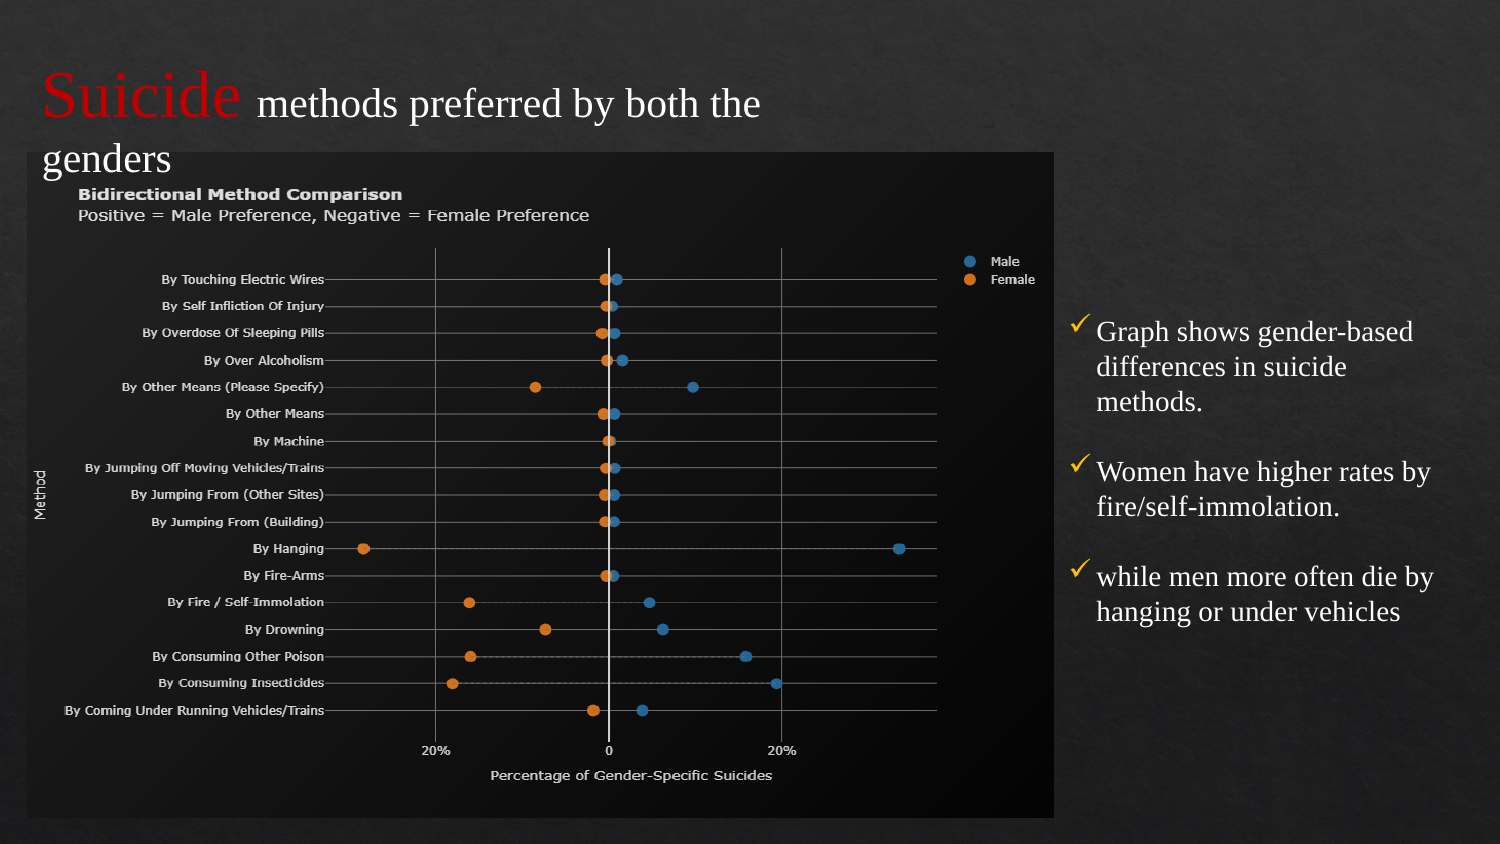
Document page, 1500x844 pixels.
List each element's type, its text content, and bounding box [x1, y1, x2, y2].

text_box Graph shows gender-based differences in suicide methods. Women have higher rates by fire/self-immolation. while men more often die by hanging or under vehicles [1061, 305, 1450, 665]
text_box Suicide methods preferred by both the genders [27, 43, 917, 149]
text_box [26, 152, 1054, 818]
